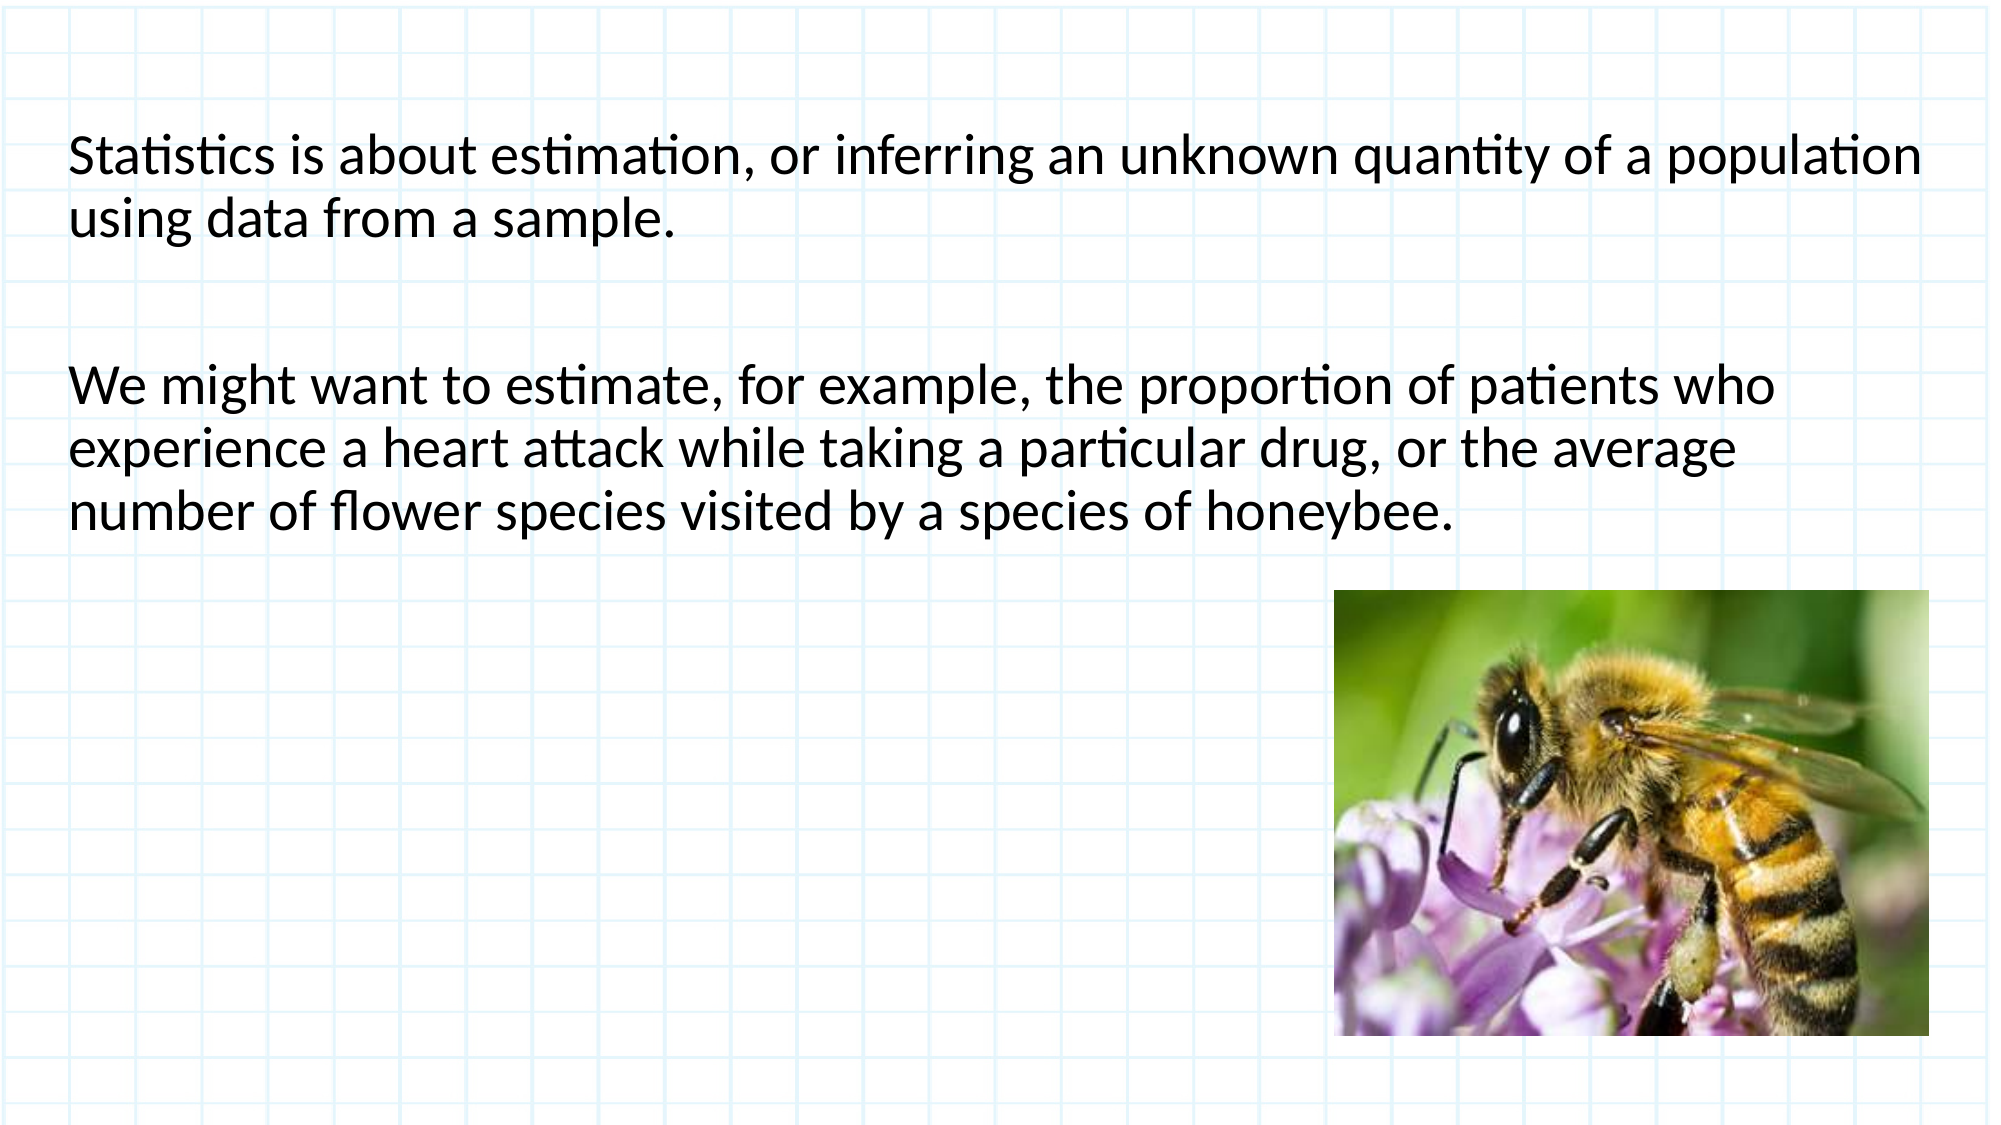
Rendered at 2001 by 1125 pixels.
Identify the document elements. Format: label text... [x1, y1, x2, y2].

list Statistics is about estimation, or inferring an unknown quantity of a population using data from a sample. We might want to estimate, for example, the proportion of patients who experience a heart attack while taking a particular drug, or the average number of flower species visited by a species of honeybee. [53, 116, 1950, 992]
picture [1334, 590, 1929, 1037]
